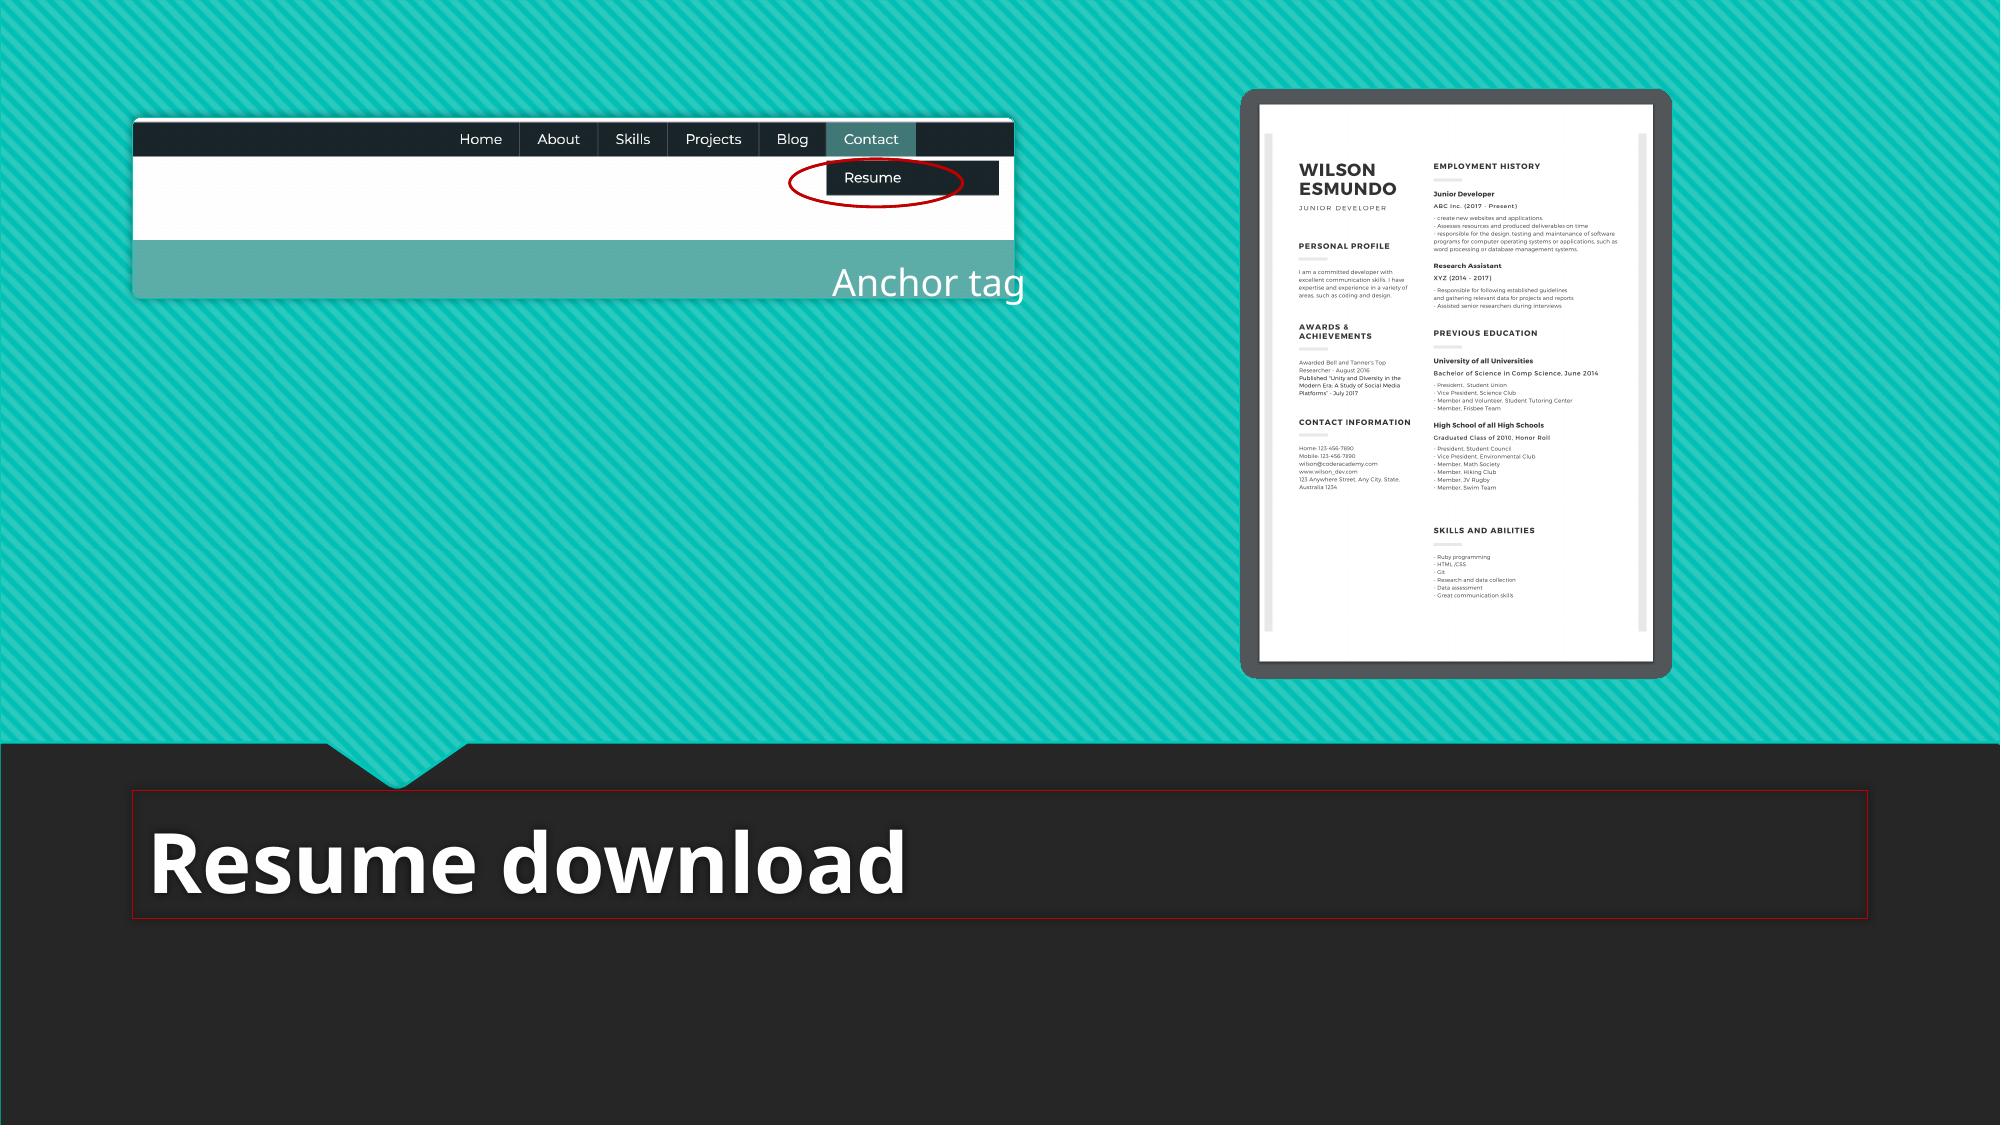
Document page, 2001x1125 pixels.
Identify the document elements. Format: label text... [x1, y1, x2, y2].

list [132, 117, 1015, 299]
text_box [0, 742, 2000, 1125]
text_box [0, 0, 2000, 742]
picture [1239, 87, 1674, 680]
text_box Anchor tag [759, 251, 1098, 311]
